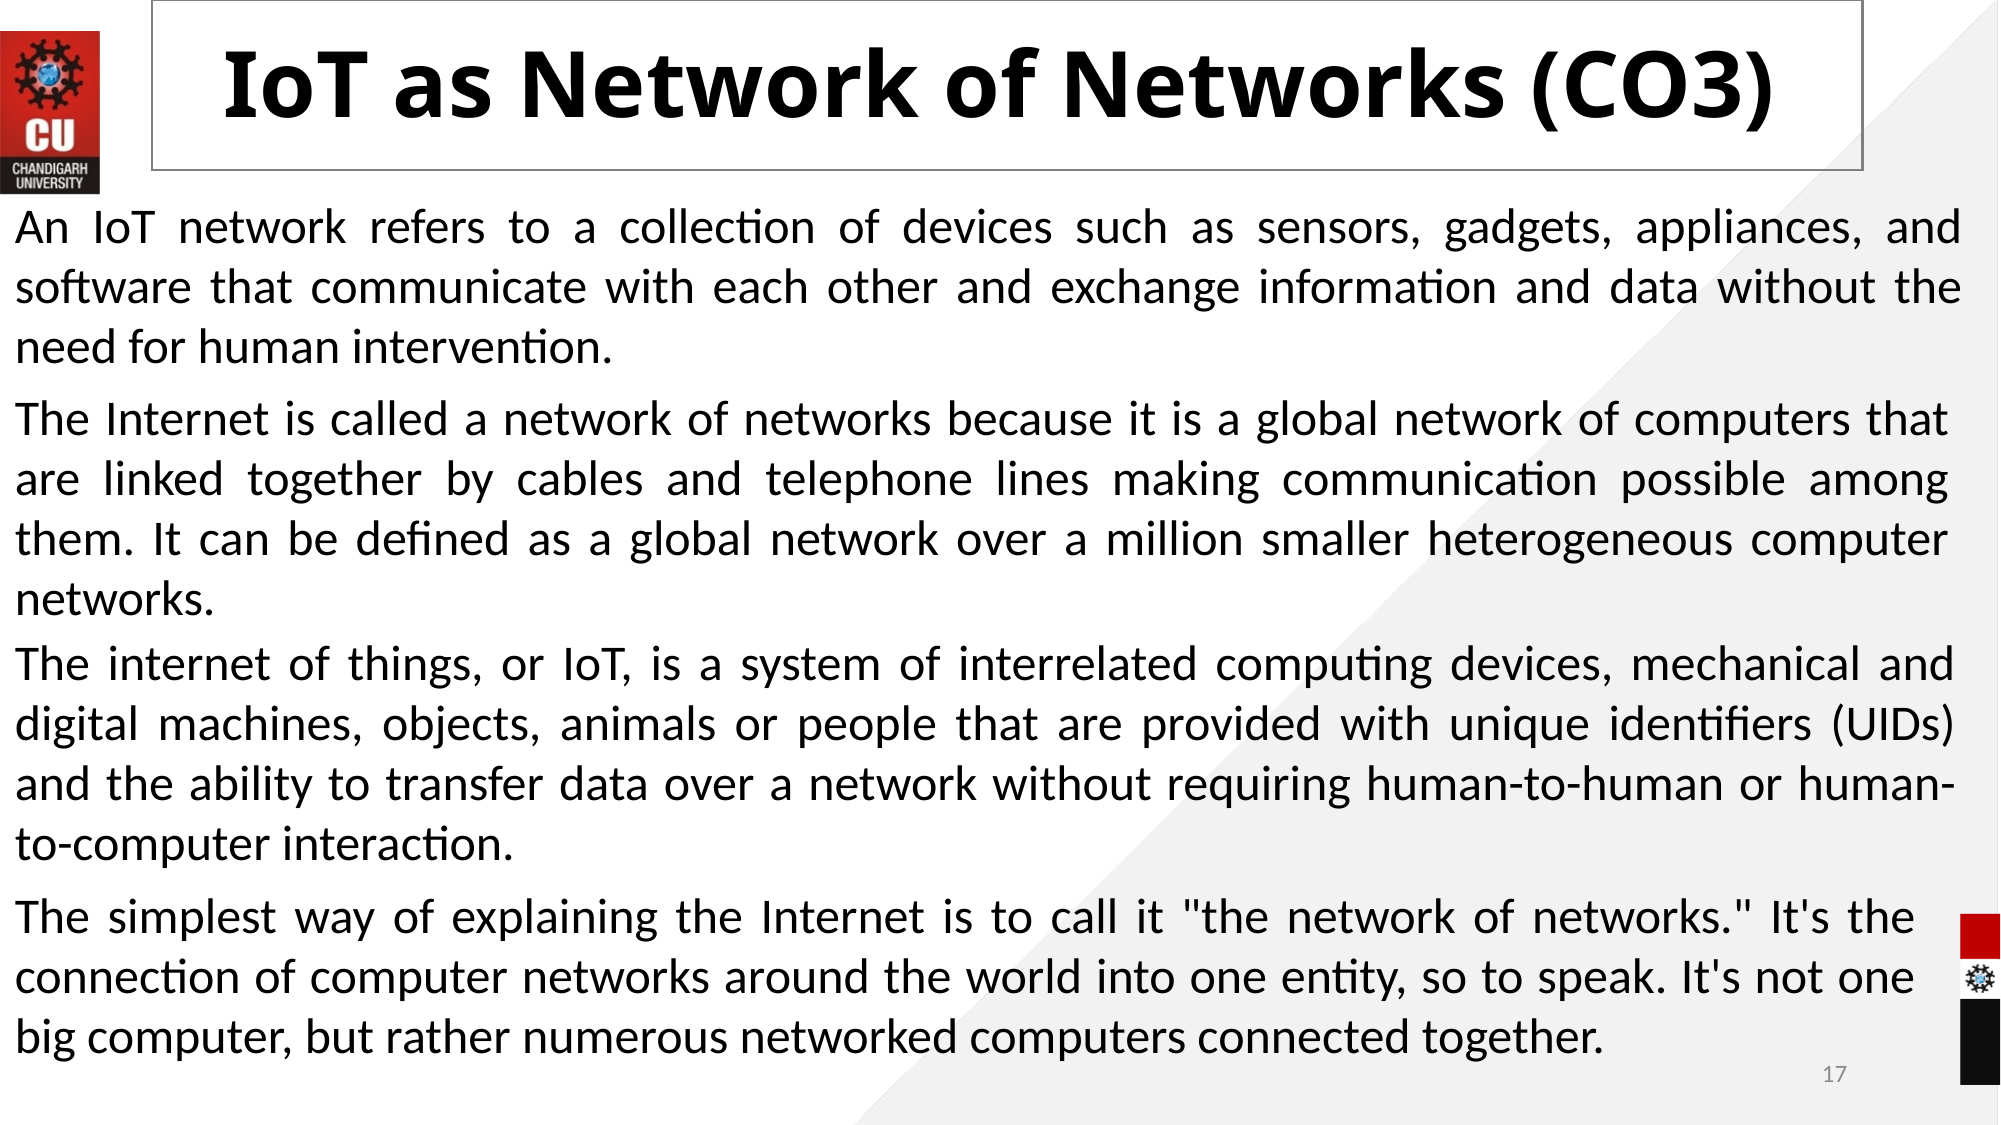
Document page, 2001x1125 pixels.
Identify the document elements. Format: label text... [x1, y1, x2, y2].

text_box The internet of things, or IoT, is a system of interrelated computing devices, mechanical and digital machines, objects, animals or people that are provided with unique identifiers (UIDs) and the ability to transfer data over a network without requiring human-to-human or human-to-computer interaction. [0, 622, 1972, 878]
picture [0, 0, 2001, 1125]
text_box [151, 0, 1864, 171]
title IoT as Network of Networks (CO3) [137, 0, 1863, 175]
text_box An IoT network refers to a collection of devices such as sensors, gadgets, appliances, and software that communicate with each other and exchange information and data without the need for human intervention. [0, 186, 1979, 381]
text_box The Internet is called a network of networks because it is a global network of computers that are linked together by cables and telephone lines making communication possible among them. It can be defined as a global network over a million smaller heterogeneous computer networks. [0, 378, 1965, 622]
text_box The simplest way of explaining the Internet is to call it "the network of networks." It's the connection of computer networks around the world into one entity, so to speak. It's not one big computer, but rather numerous networked computers connected together. [0, 876, 1931, 1071]
slide_number 17 [1412, 1071, 1863, 1103]
